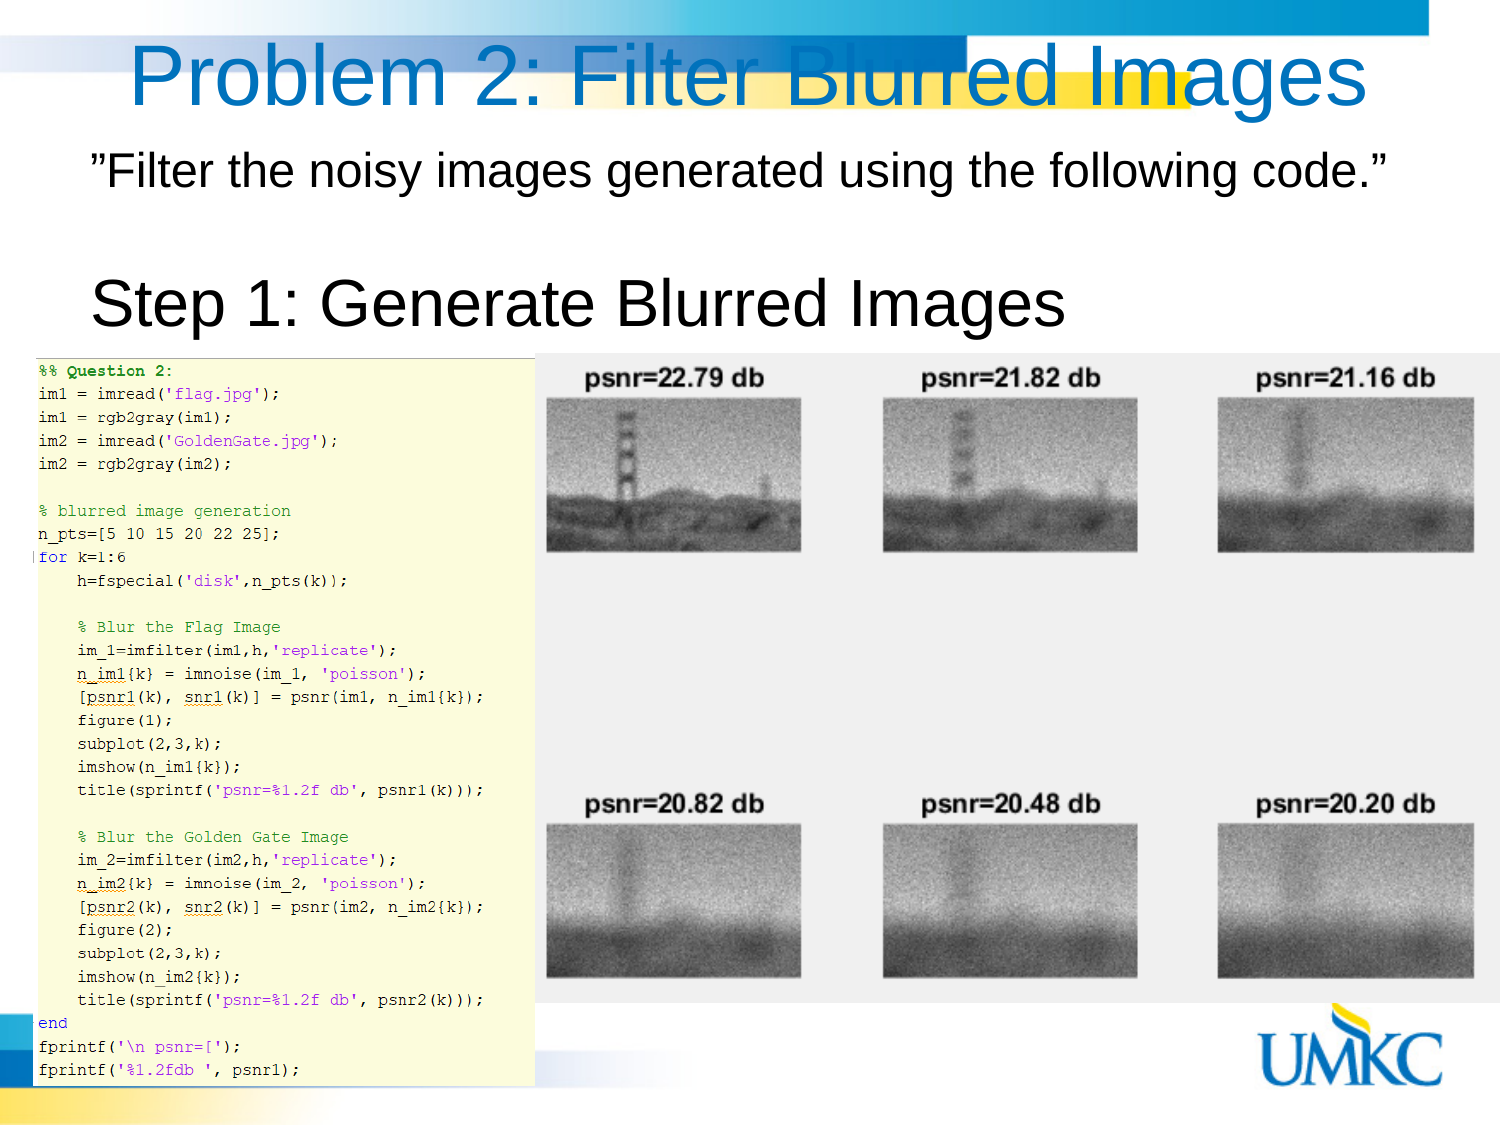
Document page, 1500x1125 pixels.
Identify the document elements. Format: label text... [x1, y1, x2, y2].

text_box Step 1: Generate Blurred Images [74, 251, 1425, 351]
title Problem 2: Filter Blurred Images [75, 11, 1425, 131]
picture [0, 0, 1500, 1125]
list ”Filter the noisy images generated using the following code.” [75, 131, 1425, 251]
